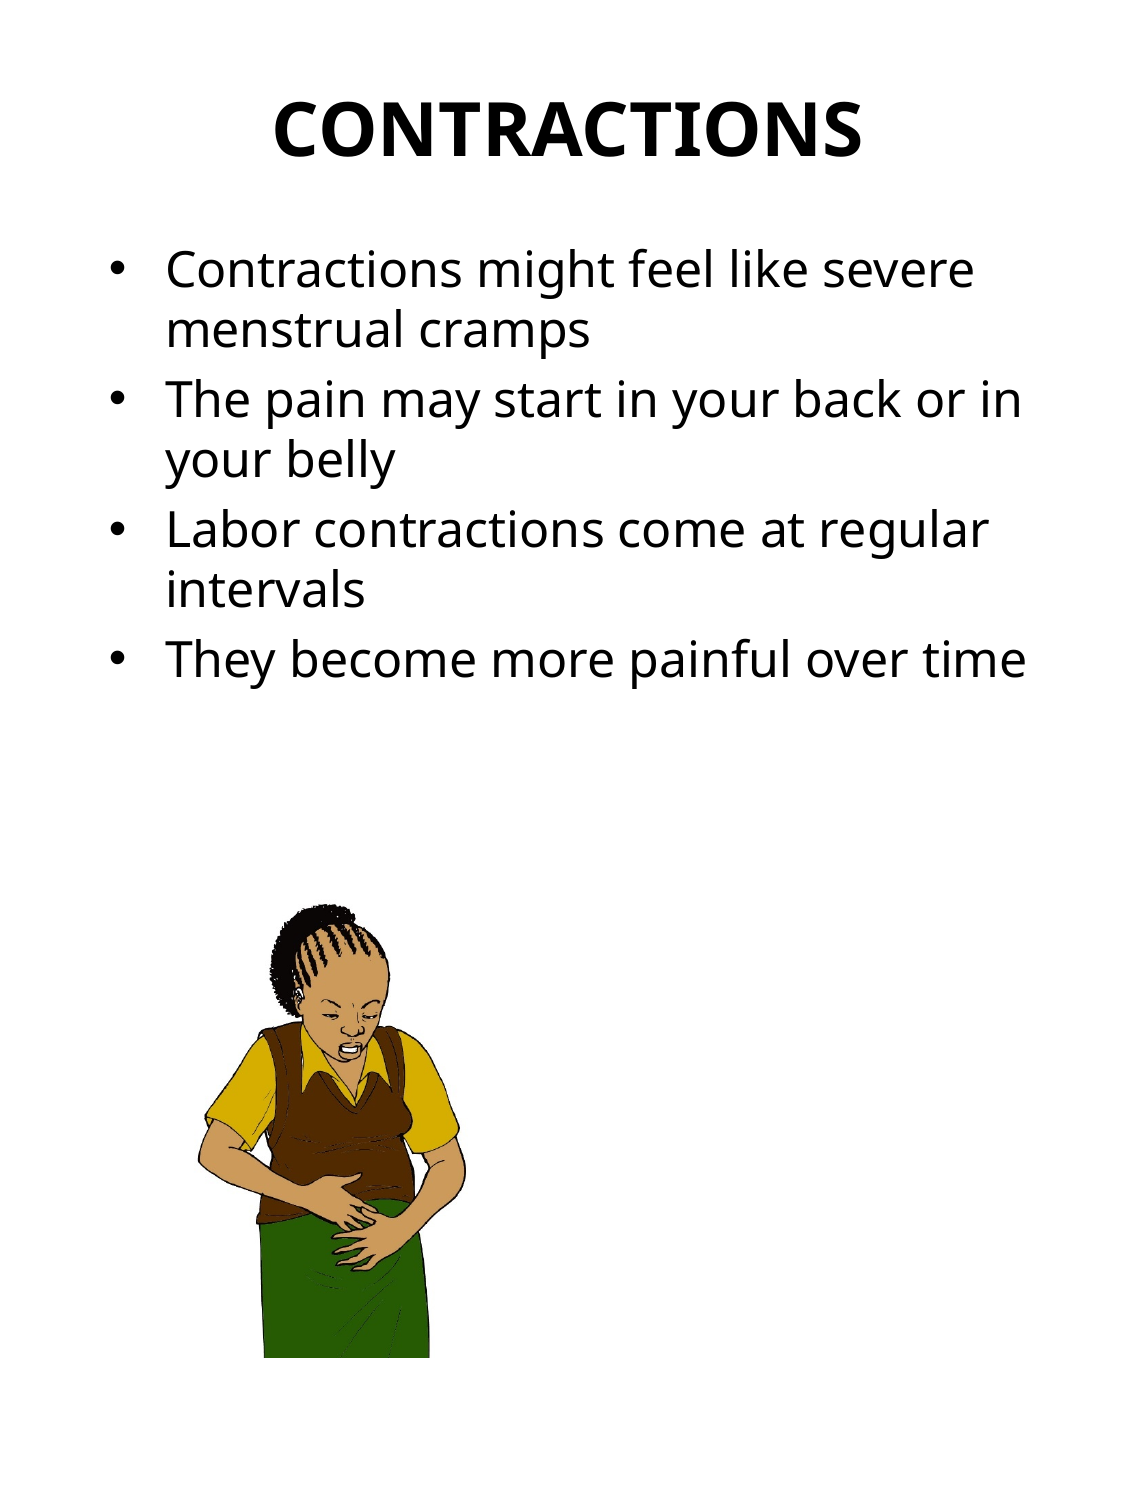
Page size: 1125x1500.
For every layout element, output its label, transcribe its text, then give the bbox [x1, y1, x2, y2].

list Contractions might feel like severe menstrual cramps The pain may start in your back or in your belly Labor contractions come at regular intervals They become more painful over time [93, 230, 1055, 1336]
picture [172, 844, 507, 1358]
title contractions [82, 65, 1055, 188]
